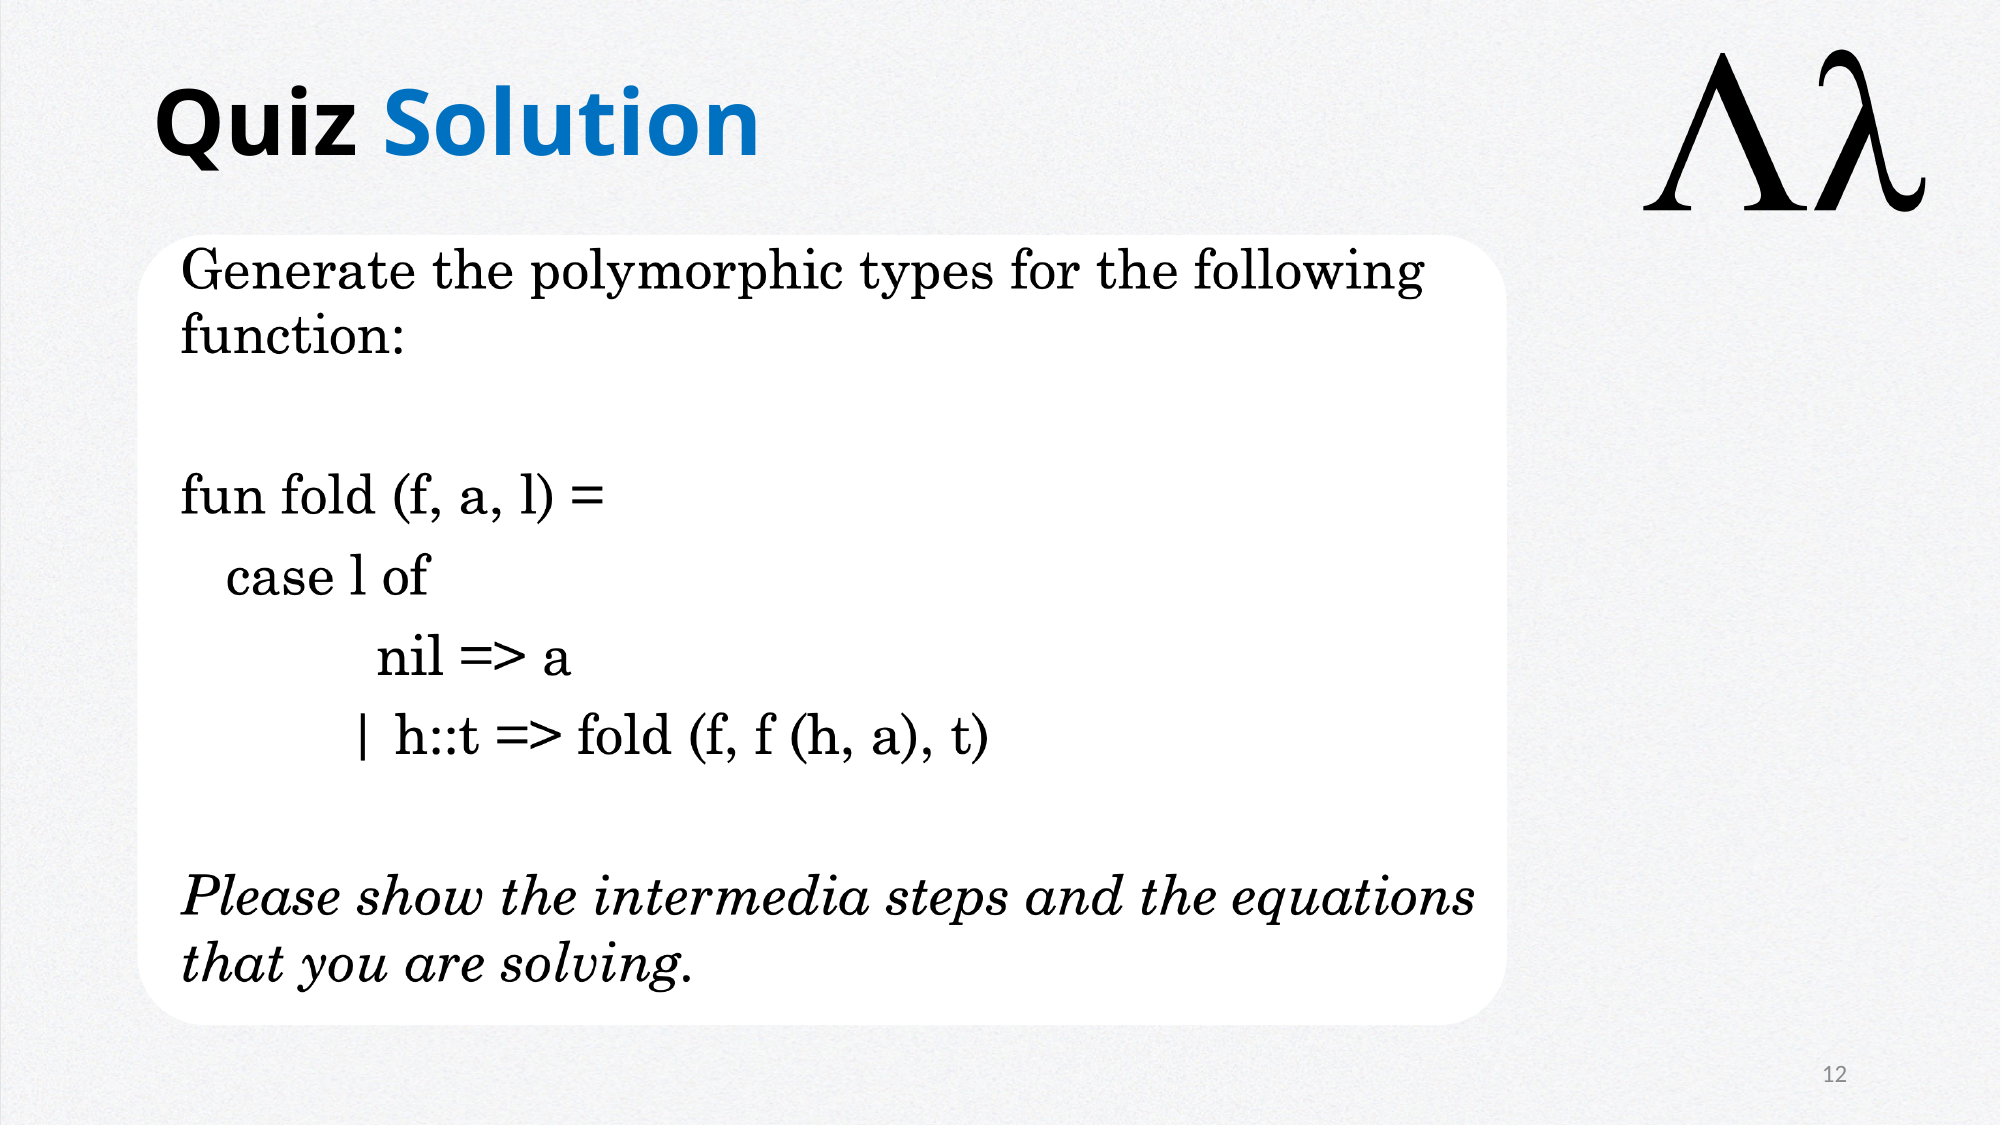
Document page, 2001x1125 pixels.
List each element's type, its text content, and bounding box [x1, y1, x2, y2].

slide_number 11 [1412, 1042, 1863, 1103]
title Quiz Solution [137, 17, 1863, 235]
picture [0, 0, 2001, 1125]
